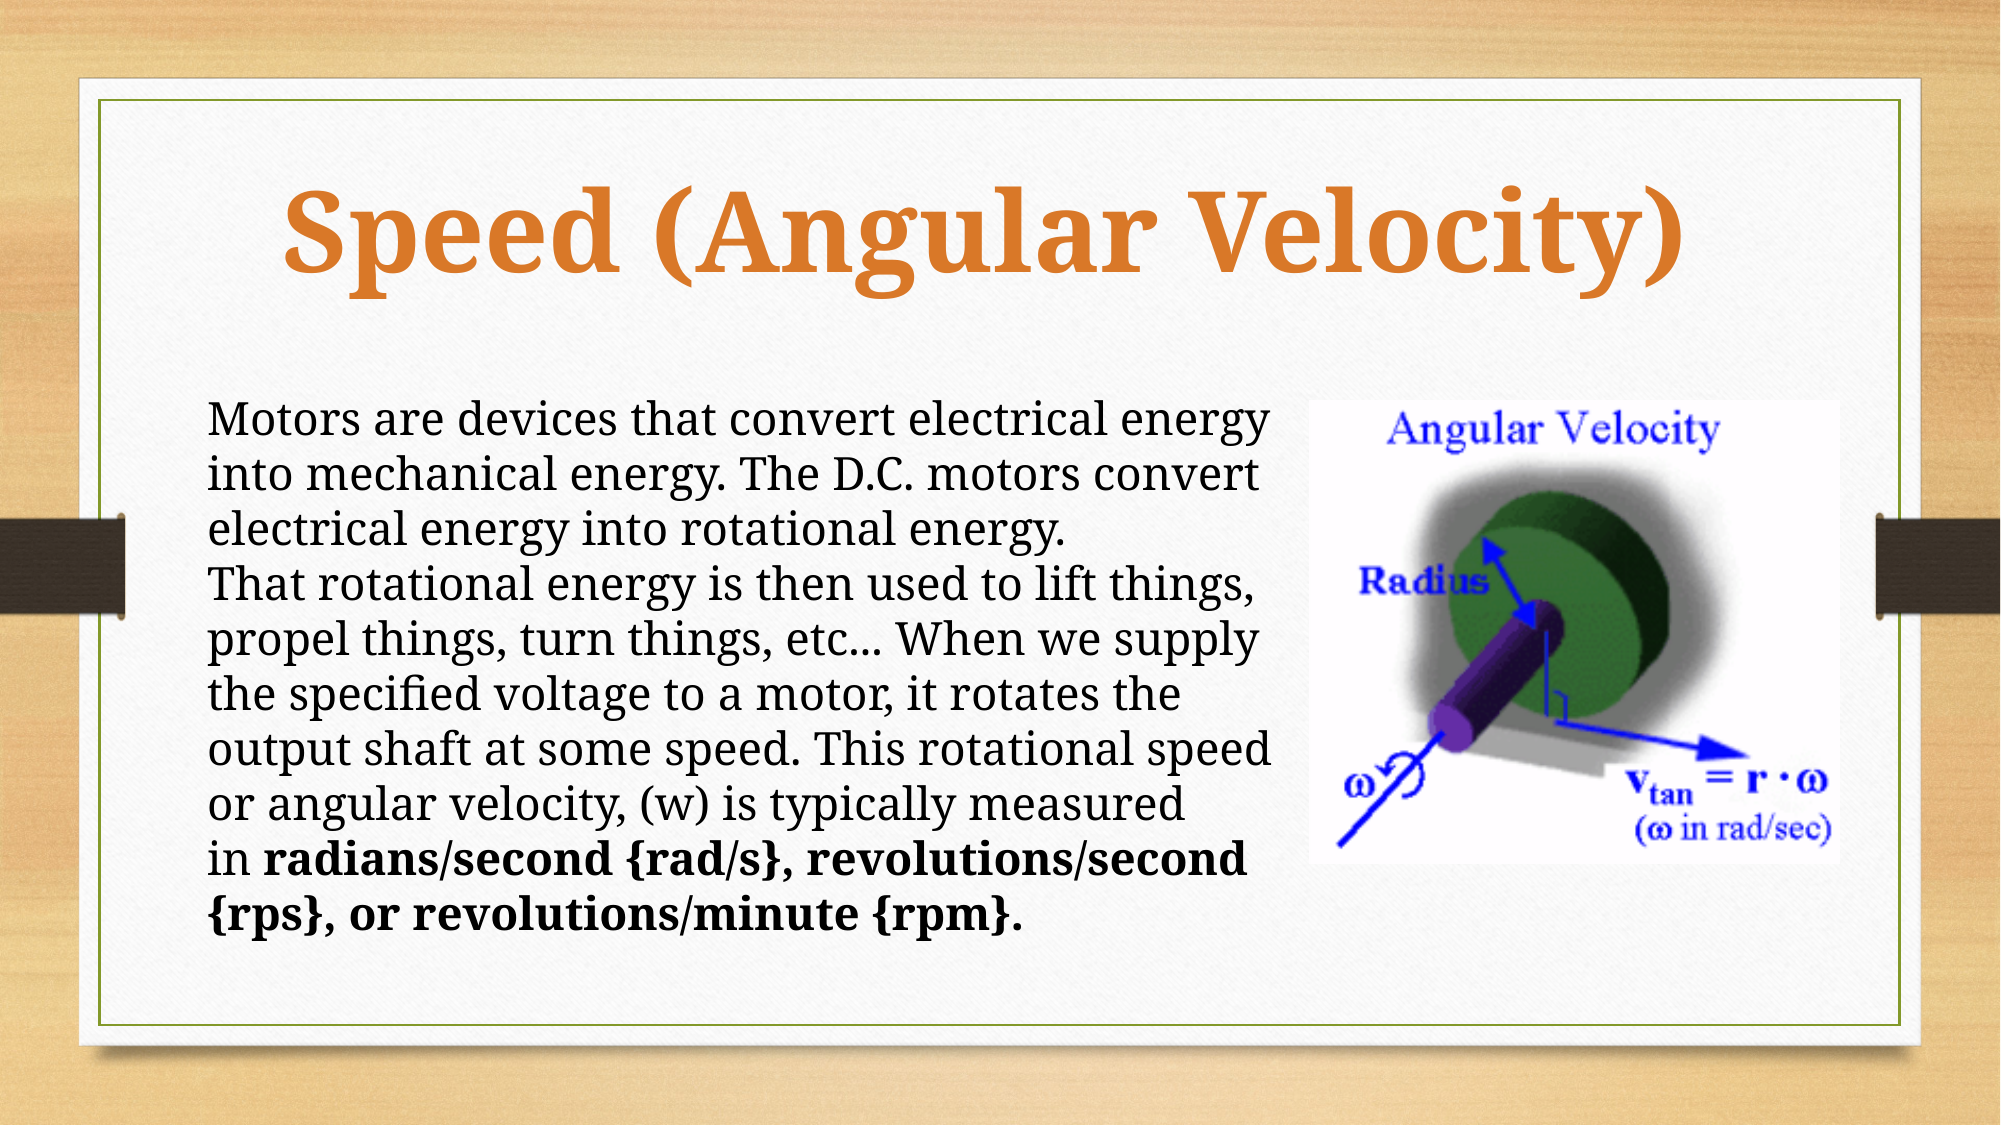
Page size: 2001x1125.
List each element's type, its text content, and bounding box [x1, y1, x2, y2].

text_box Speed (Angular Velocity) [267, 152, 1704, 303]
picture [0, 0, 2001, 1125]
text_box Motors are devices that convert electrical energy into mechanical energy. The D.C. motors convert electrical energy into rotational energy. That rotational energy is then used to lift things, propel things, turn things, etc... When we supply the specified voltage to a motor, it rotates the output shaft at some speed. This rotational speed or angular velocity, (w) is typically measured in radians/second {rad/s}, revolutions/second {rps}, or revolutions/minute {rpm}. [192, 382, 1331, 1057]
